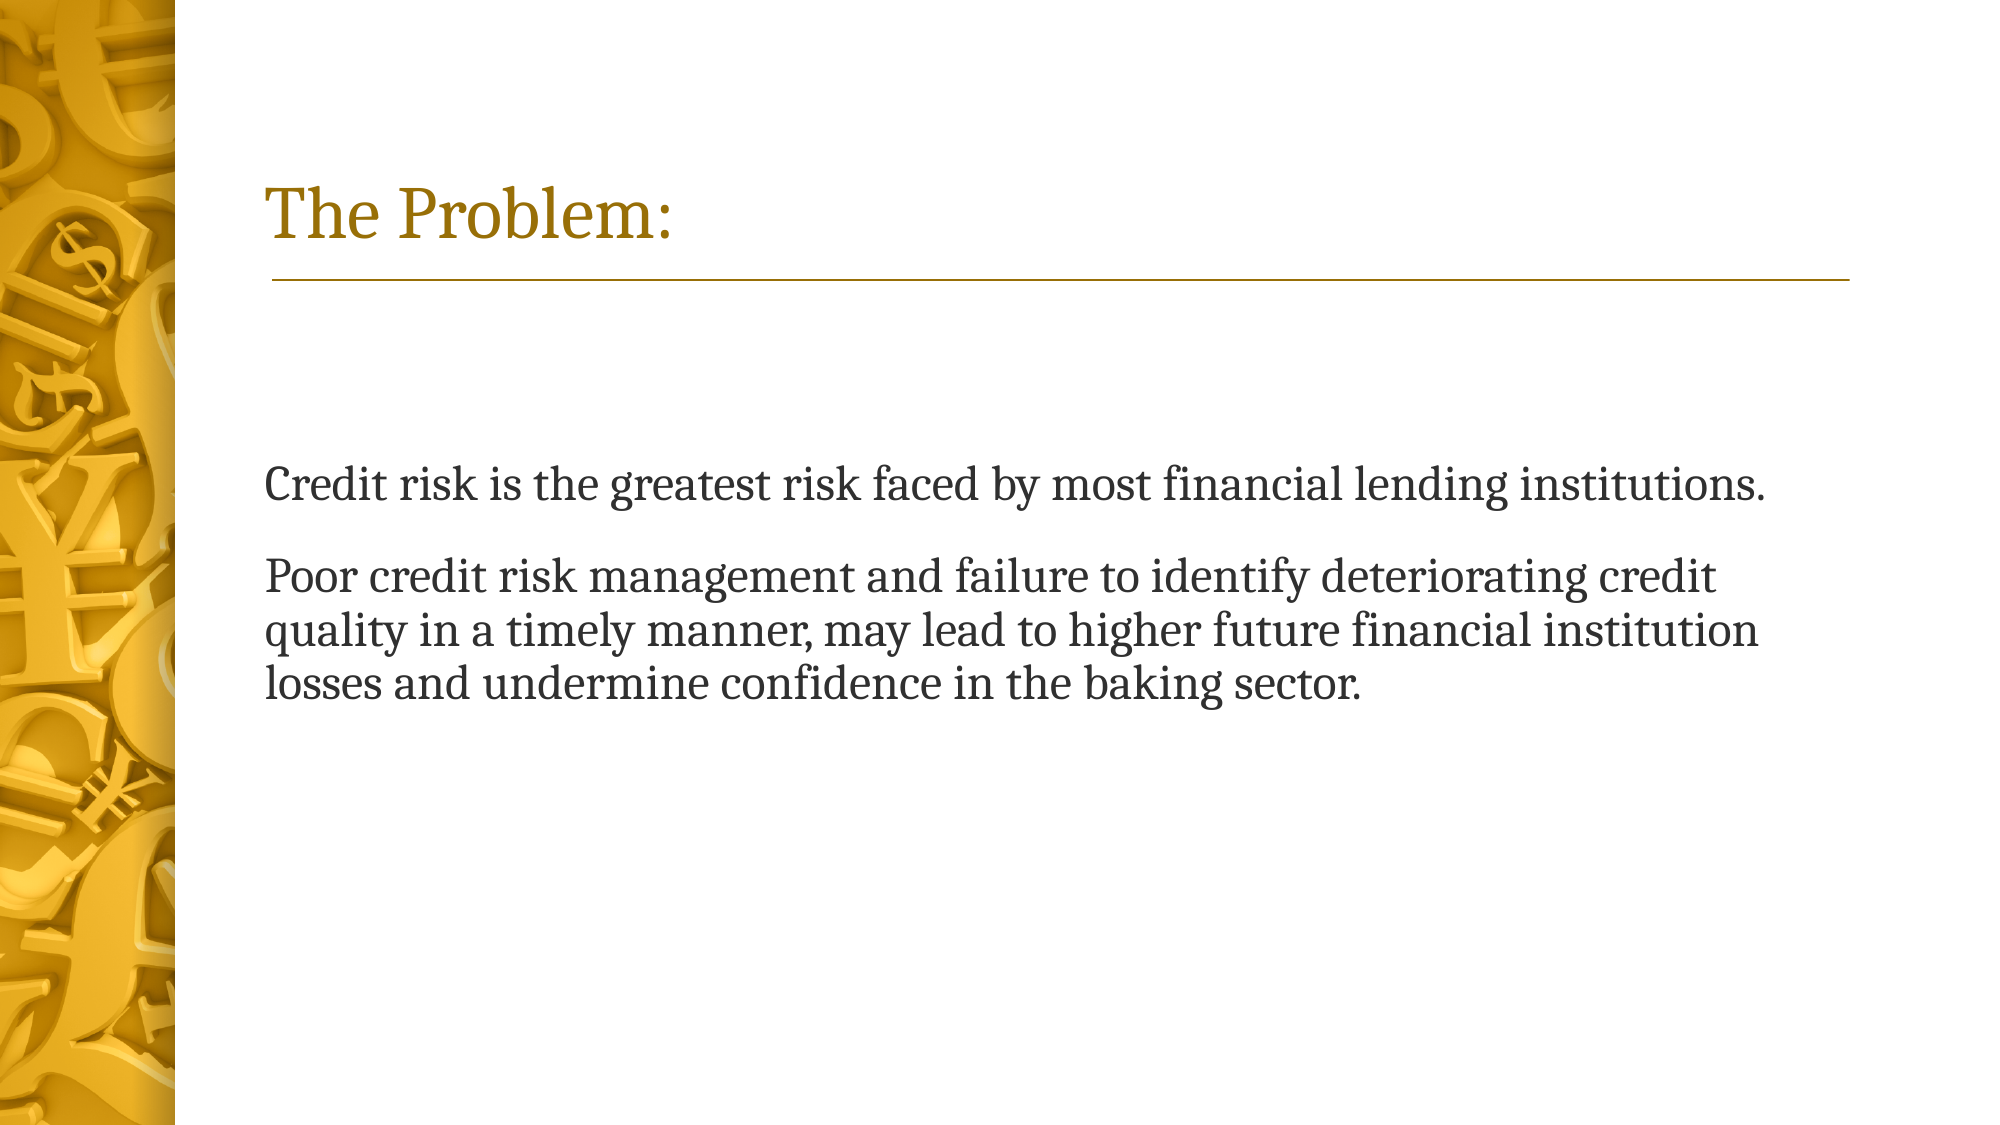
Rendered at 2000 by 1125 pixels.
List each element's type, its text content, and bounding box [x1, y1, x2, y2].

picture [0, 0, 175, 1125]
title The Problem: [249, 62, 1863, 263]
list Credit risk is the greatest risk faced by most financial lending institutions. Poor credit risk management and failure to identify deteriorating credit quality in a timely manner, may lead to higher future financial institution losses and undermine confidence in the baking sector. [249, 450, 1863, 1012]
